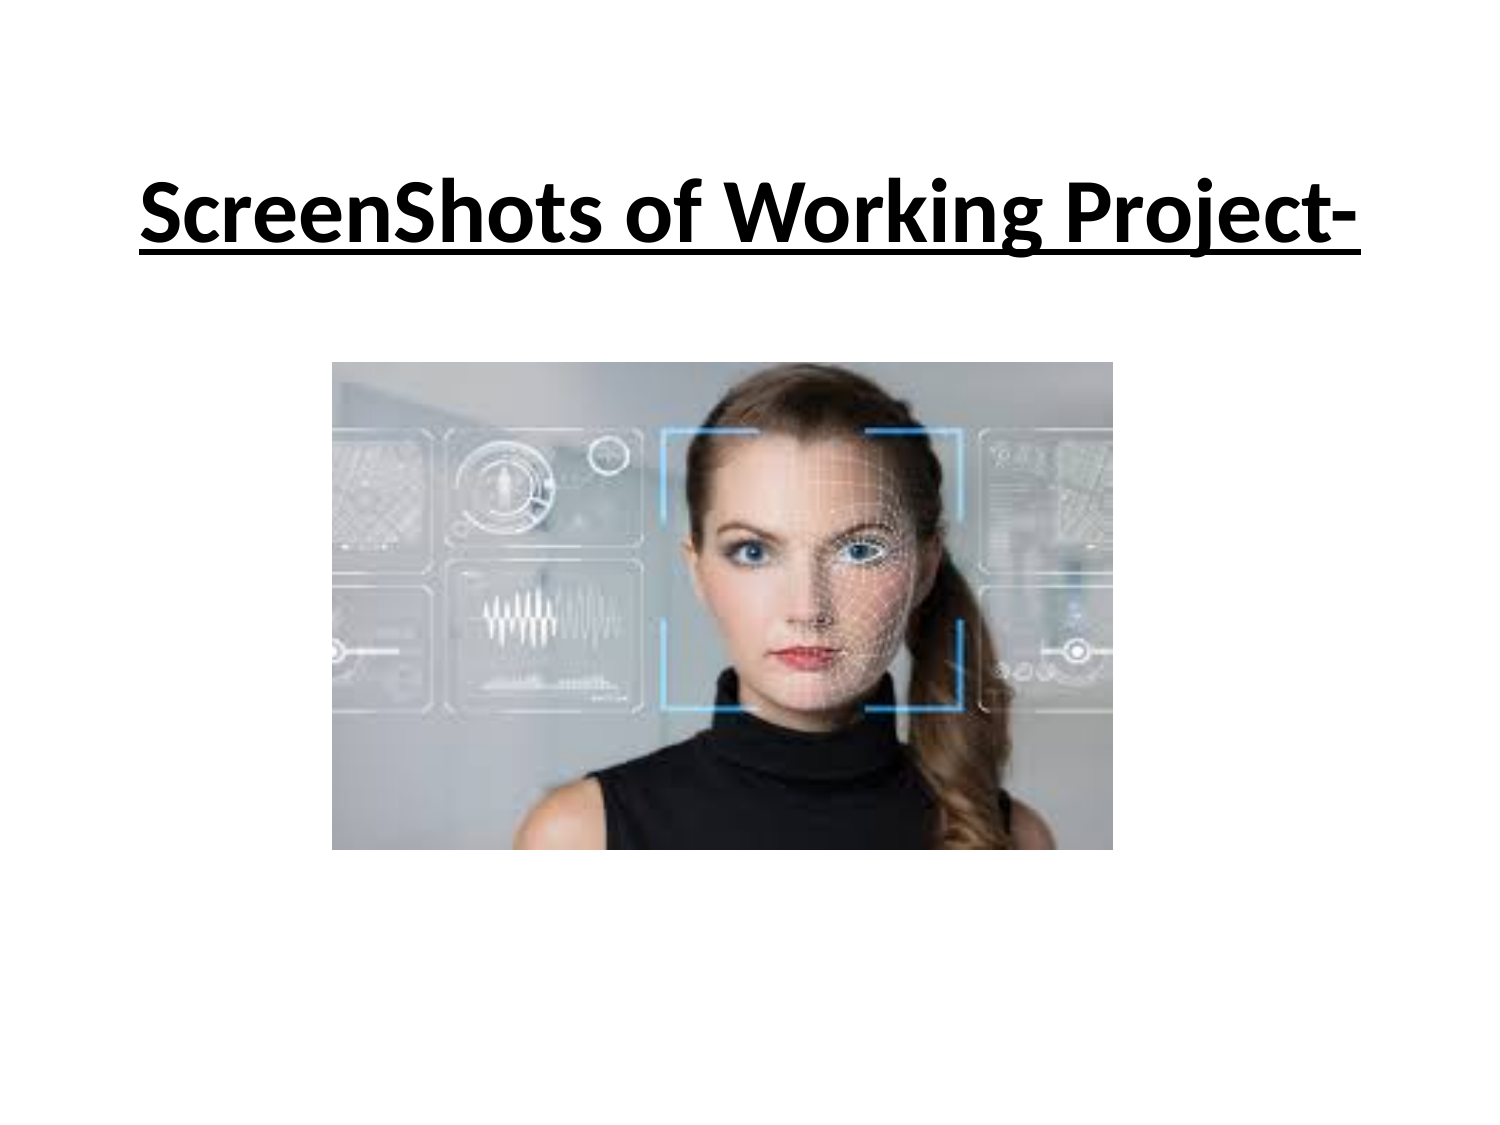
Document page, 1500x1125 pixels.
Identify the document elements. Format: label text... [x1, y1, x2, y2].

title ScreenShots of Working Project- [75, 112, 1425, 300]
picture [332, 362, 1113, 851]
